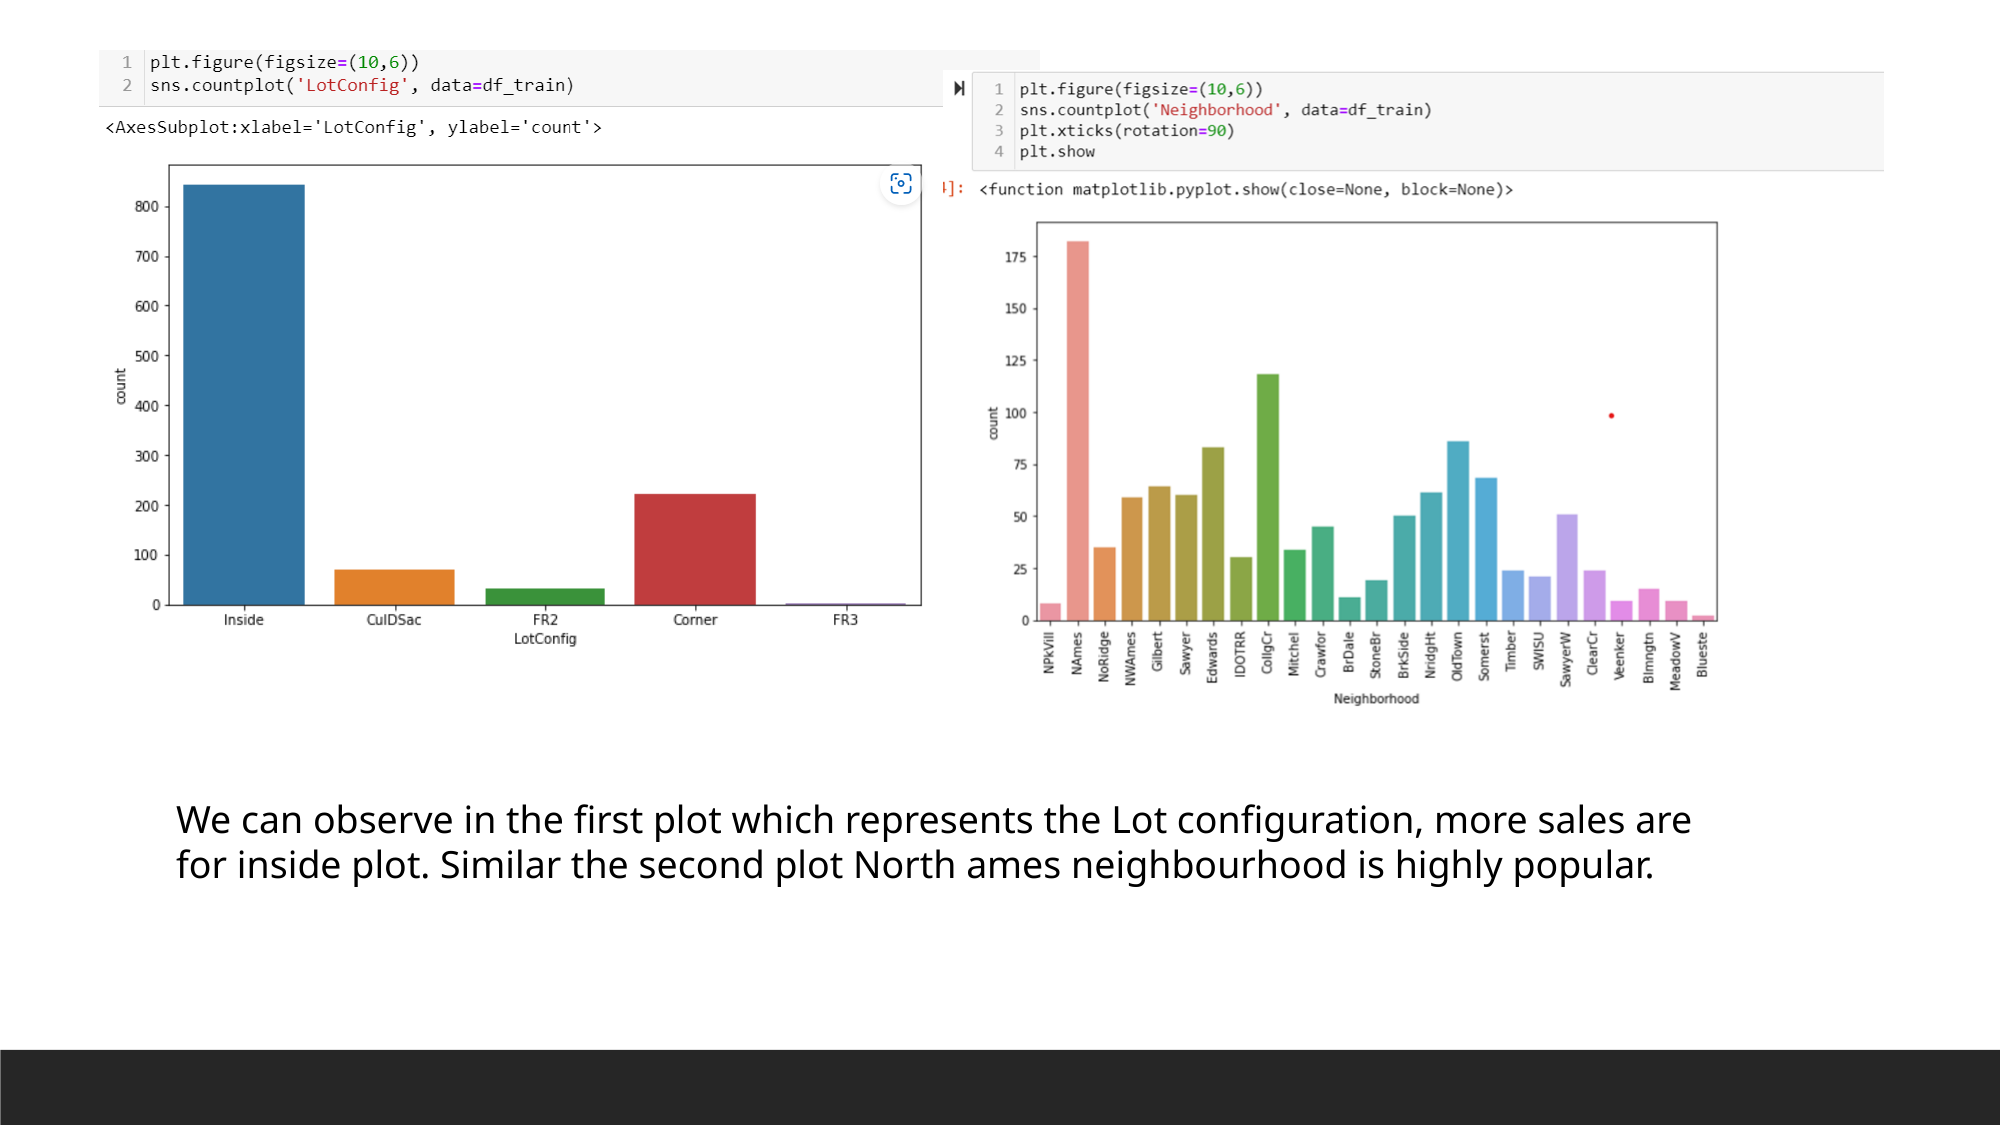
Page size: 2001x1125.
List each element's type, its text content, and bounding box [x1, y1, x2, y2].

picture [99, 49, 1884, 724]
text_box We can observe in the first plot which represents the Lot configuration, more sales are for inside plot. Similar the second plot North ames neighbourhood is highly popular. [161, 788, 1714, 893]
